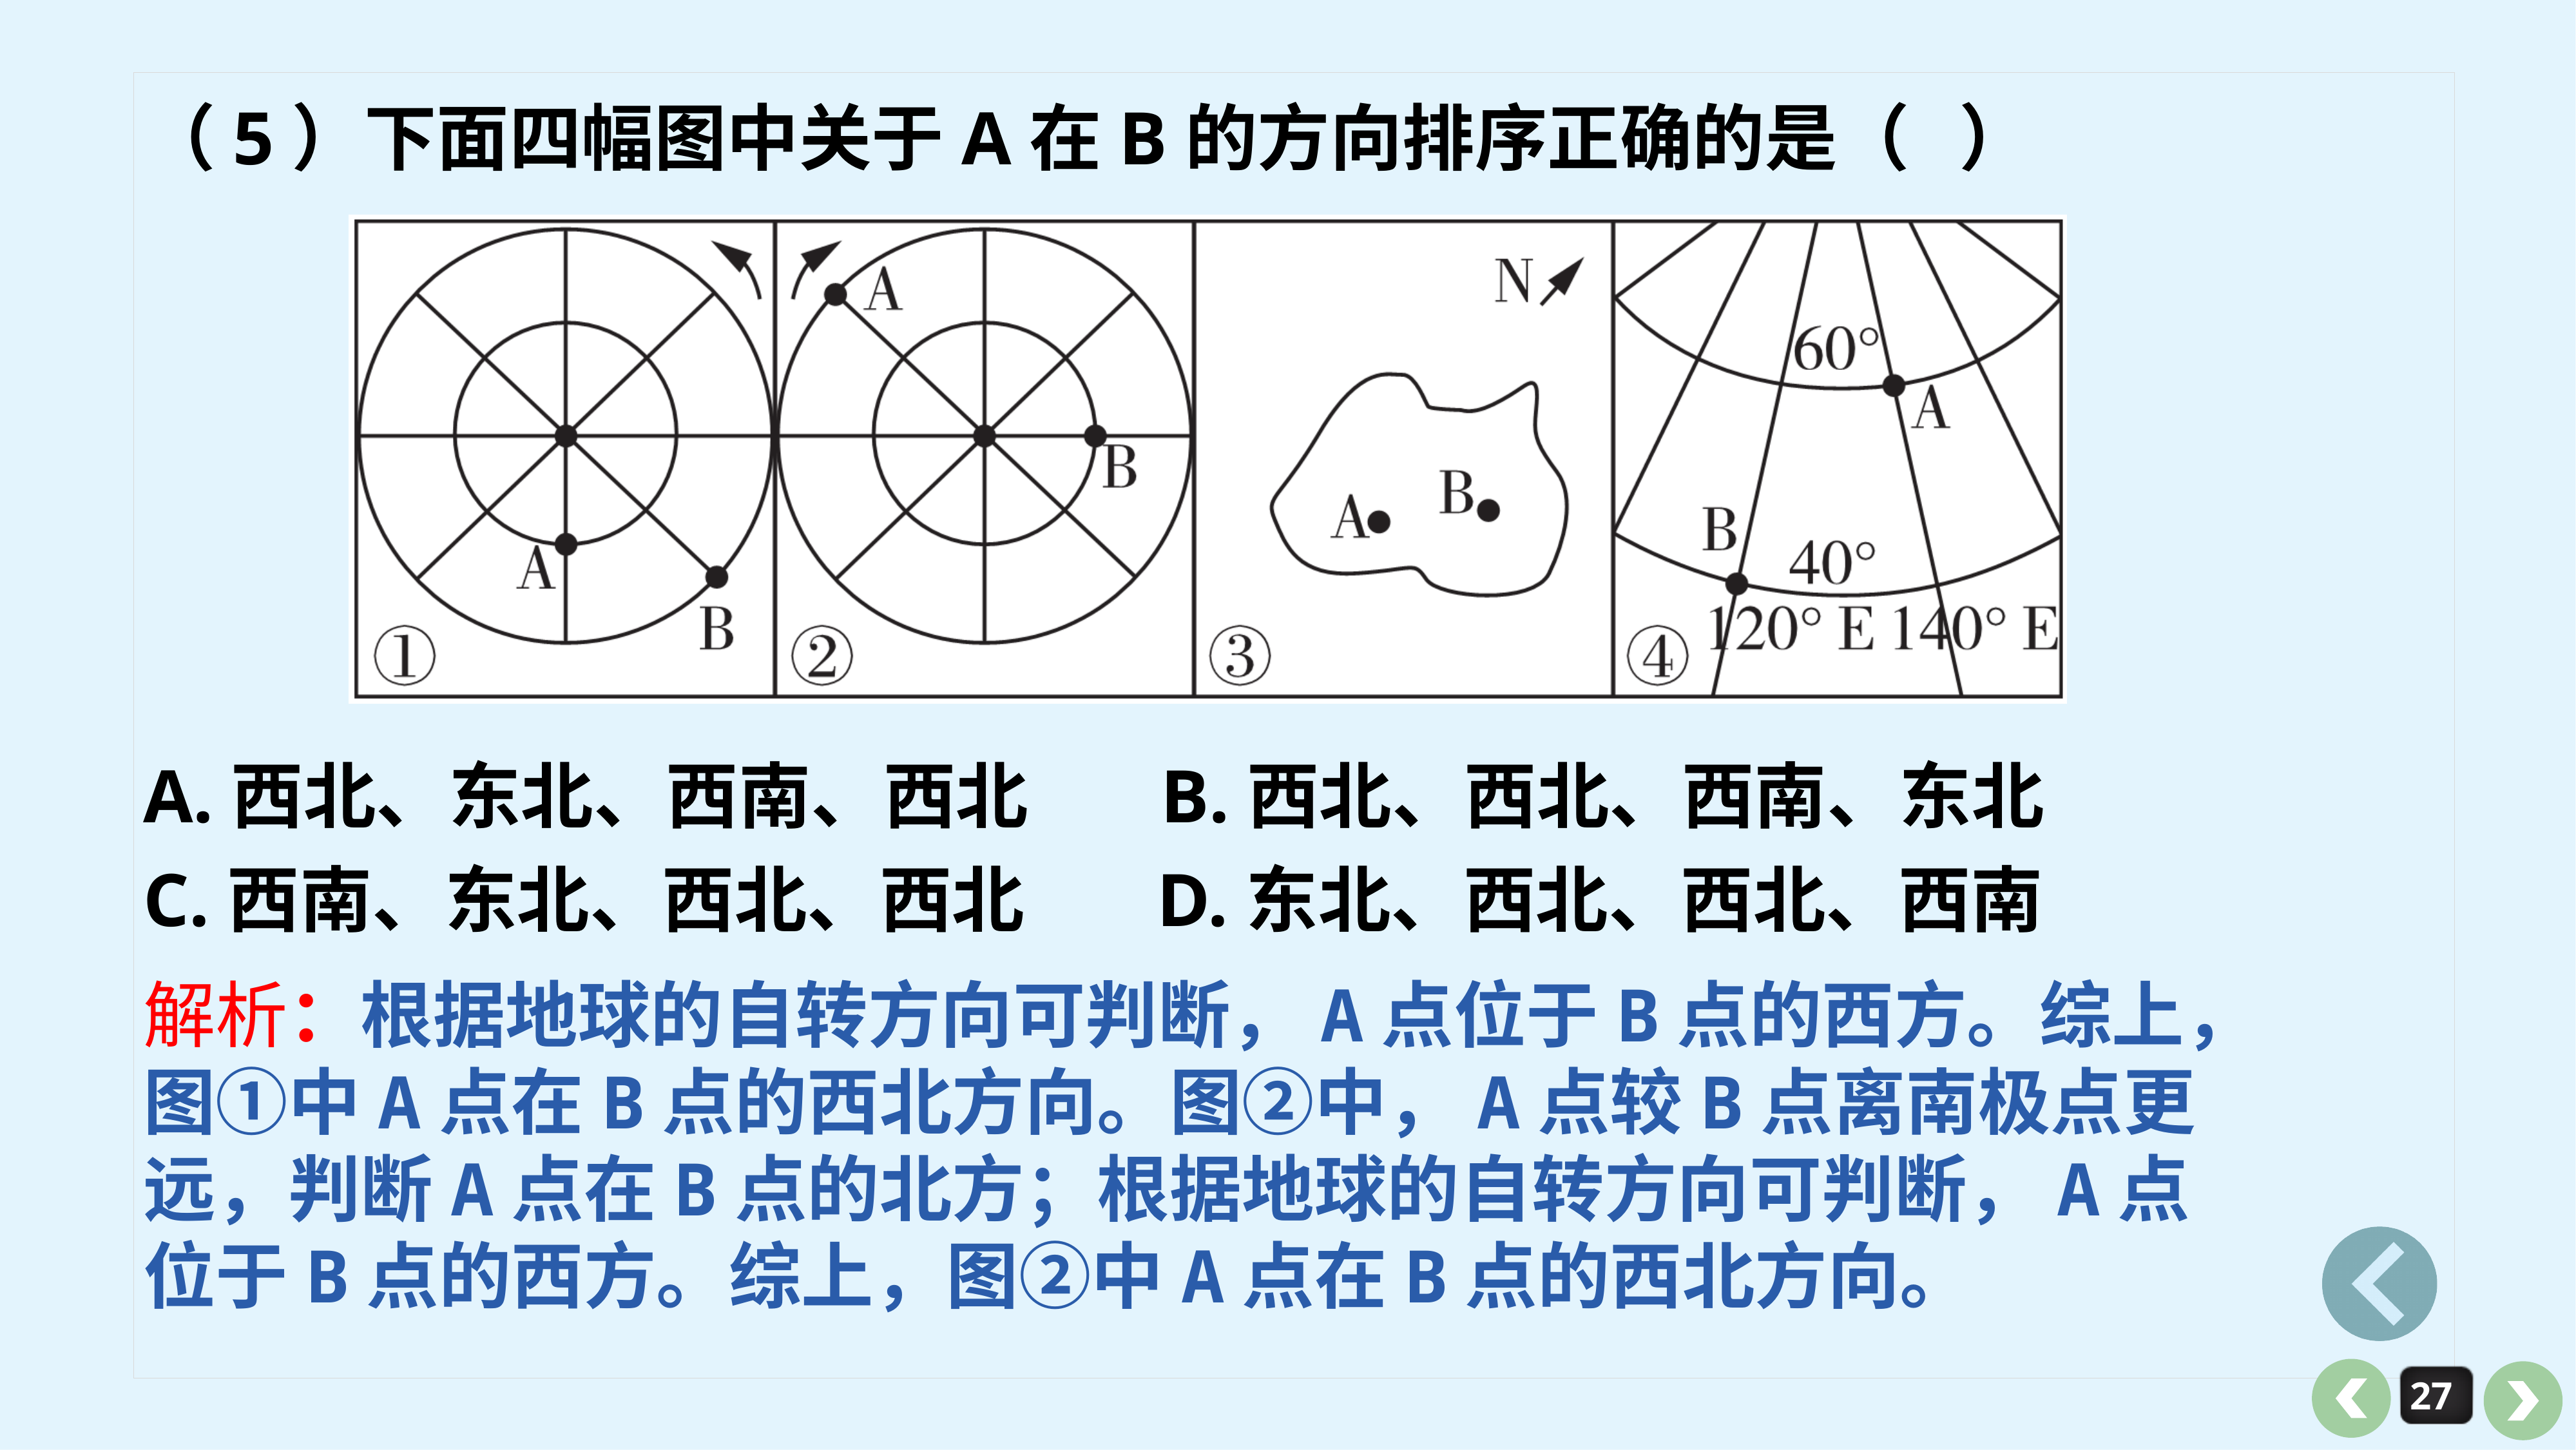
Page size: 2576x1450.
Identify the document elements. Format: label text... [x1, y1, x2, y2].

picture [349, 215, 2067, 704]
picture [2396, 1361, 2479, 1431]
text_box （5）下面四幅图中关于A在B的方向排序正确的是（ ） [133, 87, 2430, 184]
text_box A.西北、东北、西南、西北 B.西北、西北、西南、东北 C.西南、东北、西北、西北 D.东北、西北、西北、西南 [133, 728, 2264, 946]
picture [2305, 1210, 2454, 1358]
text_box 解析：根据地球的自转方向可判断，A点位于B点的西方。综上，图①中A点在B点的西北方向。图②中，A点较B点离南极点更远，判断A点在B点的北方；根据地球的自转方向可判断，A点位于B点的西方。综上，图②中A点在B点的西北方向。 [133, 964, 2265, 1322]
